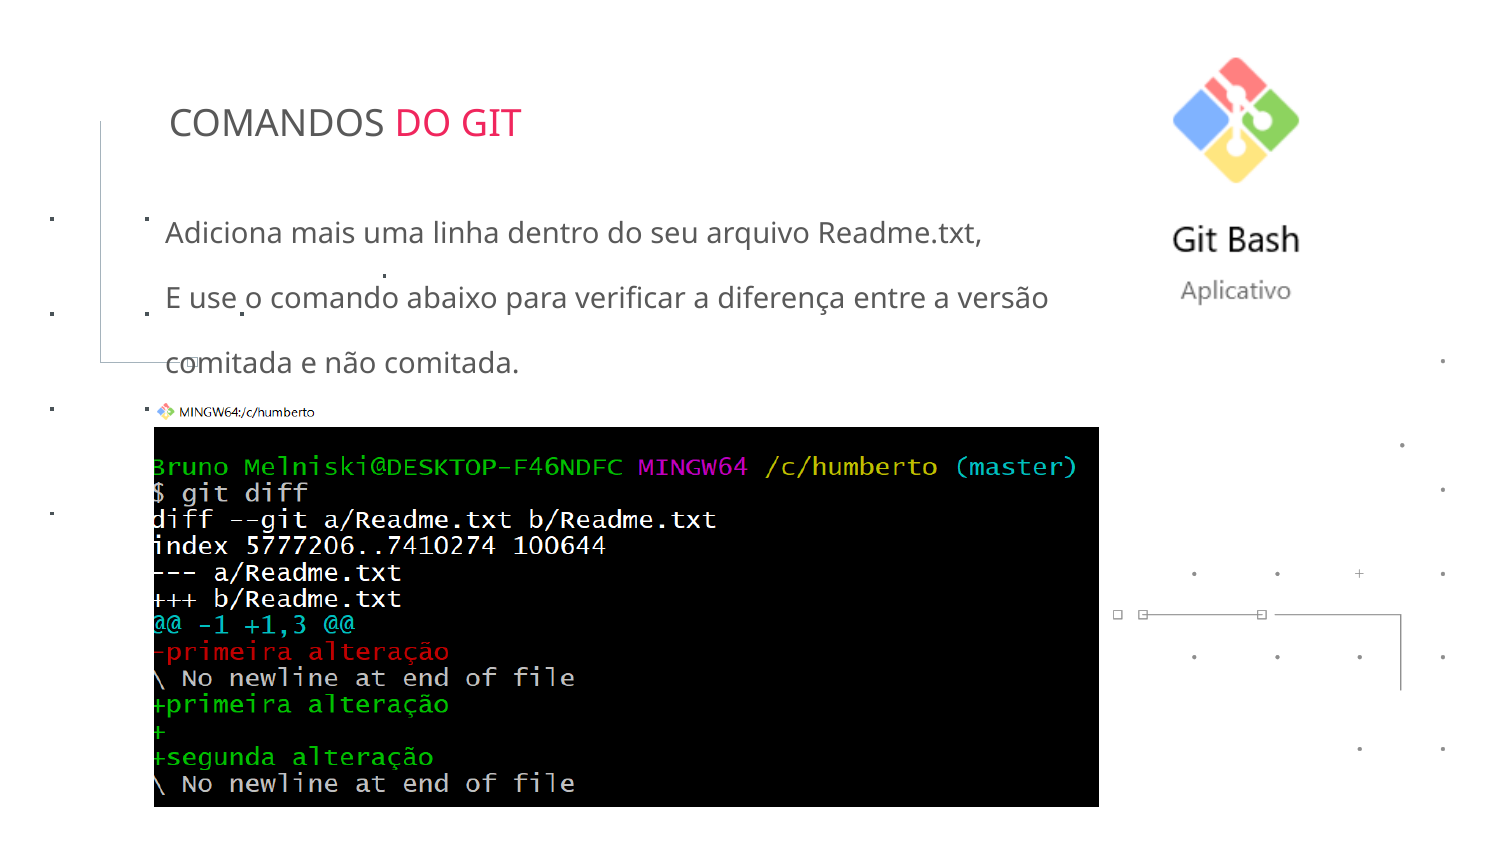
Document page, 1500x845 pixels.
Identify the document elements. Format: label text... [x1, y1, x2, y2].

text_box COMANDOS DO GIT [154, 91, 951, 152]
picture [50, 121, 1099, 807]
text_box Adiciona mais uma linha dentro do seu arquivo Readme.txt, E use o comando abaixo para verificar a diferença entre a versão comitada e não comitada. [154, 191, 1326, 807]
picture [1098, 36, 1381, 332]
picture [1326, 359, 1445, 751]
